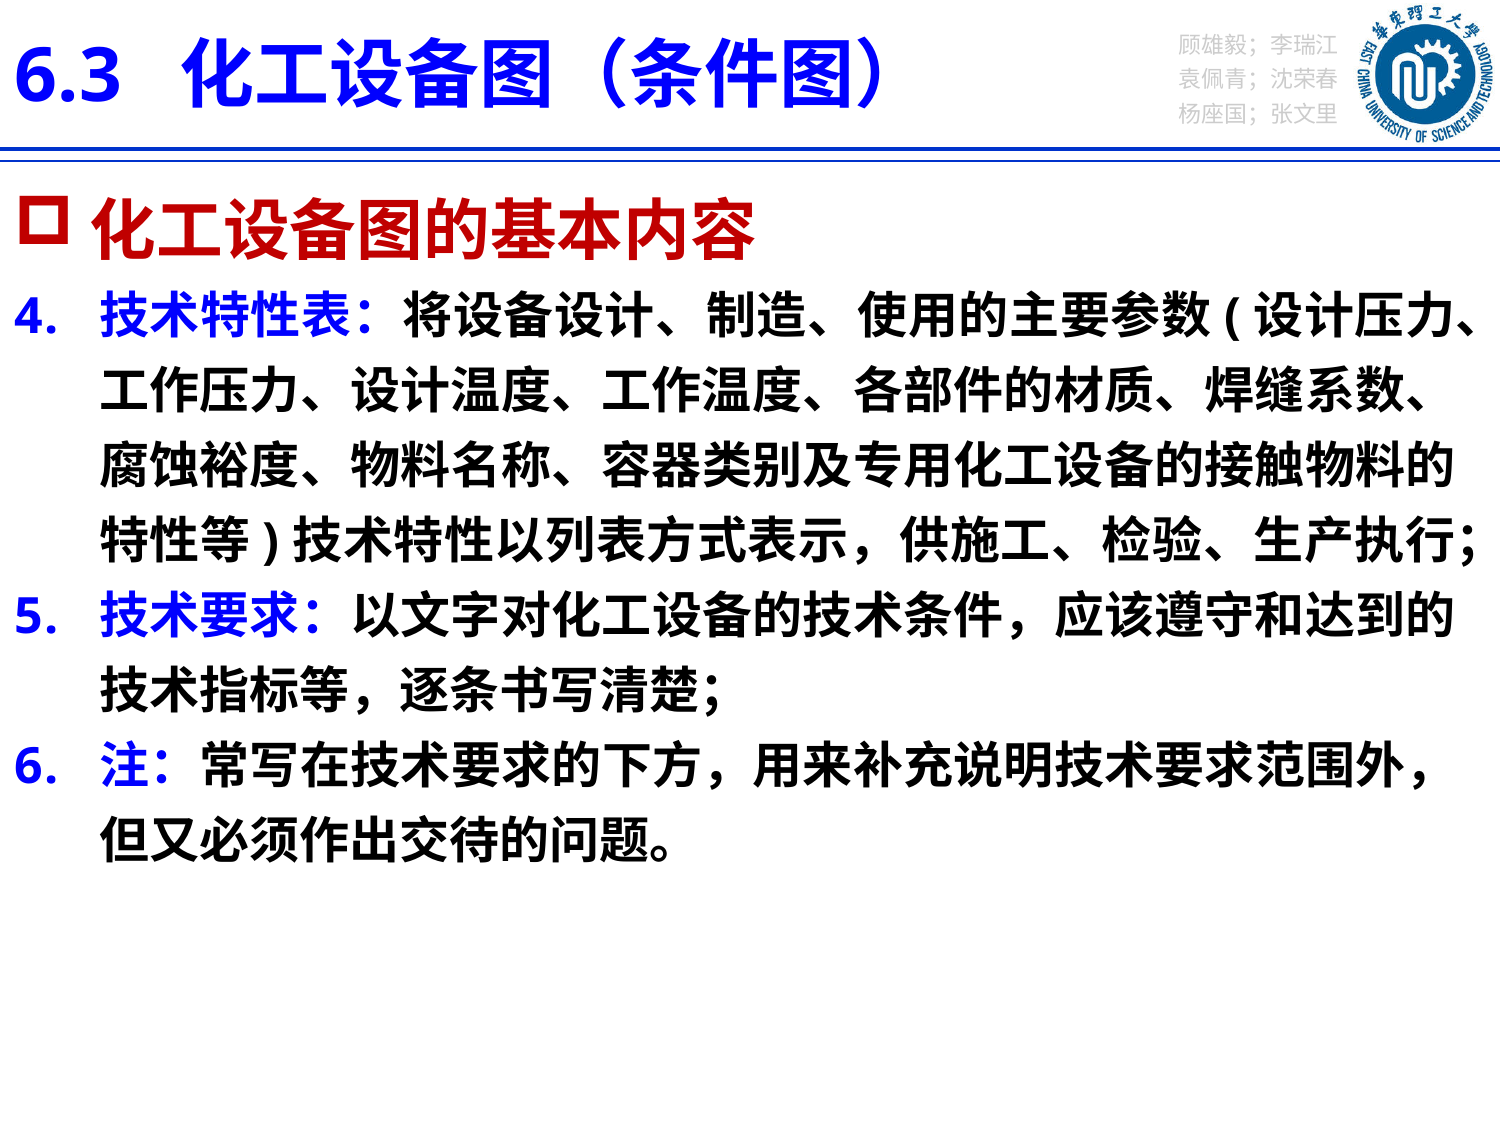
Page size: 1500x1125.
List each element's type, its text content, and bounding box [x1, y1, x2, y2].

text_box 化工设备图的基本内容 技术特性表：将设备设计、制造、使用的主要参数(设计压力、工作压力、设计温度、工作温度、各部件的材质、焊缝系数、腐蚀裕度、物料名称、容器类别及专用化工设备的接触物料的特性等)技术特性以列表方式表示，供施工、检验、生产执行； 技术要求：以文字对化工设备的技术条件，应该遵守和达到的技术指标等，逐条书写清楚； 注：常写在技术要求的下方，用来补充说明技术要求范围外，但又必须作出交待的问题。 [0, 160, 1471, 1125]
text_box 6.3 化工设备图（条件图） [0, 19, 1500, 124]
picture [1353, 124, 1495, 145]
picture [1353, 3, 1495, 19]
